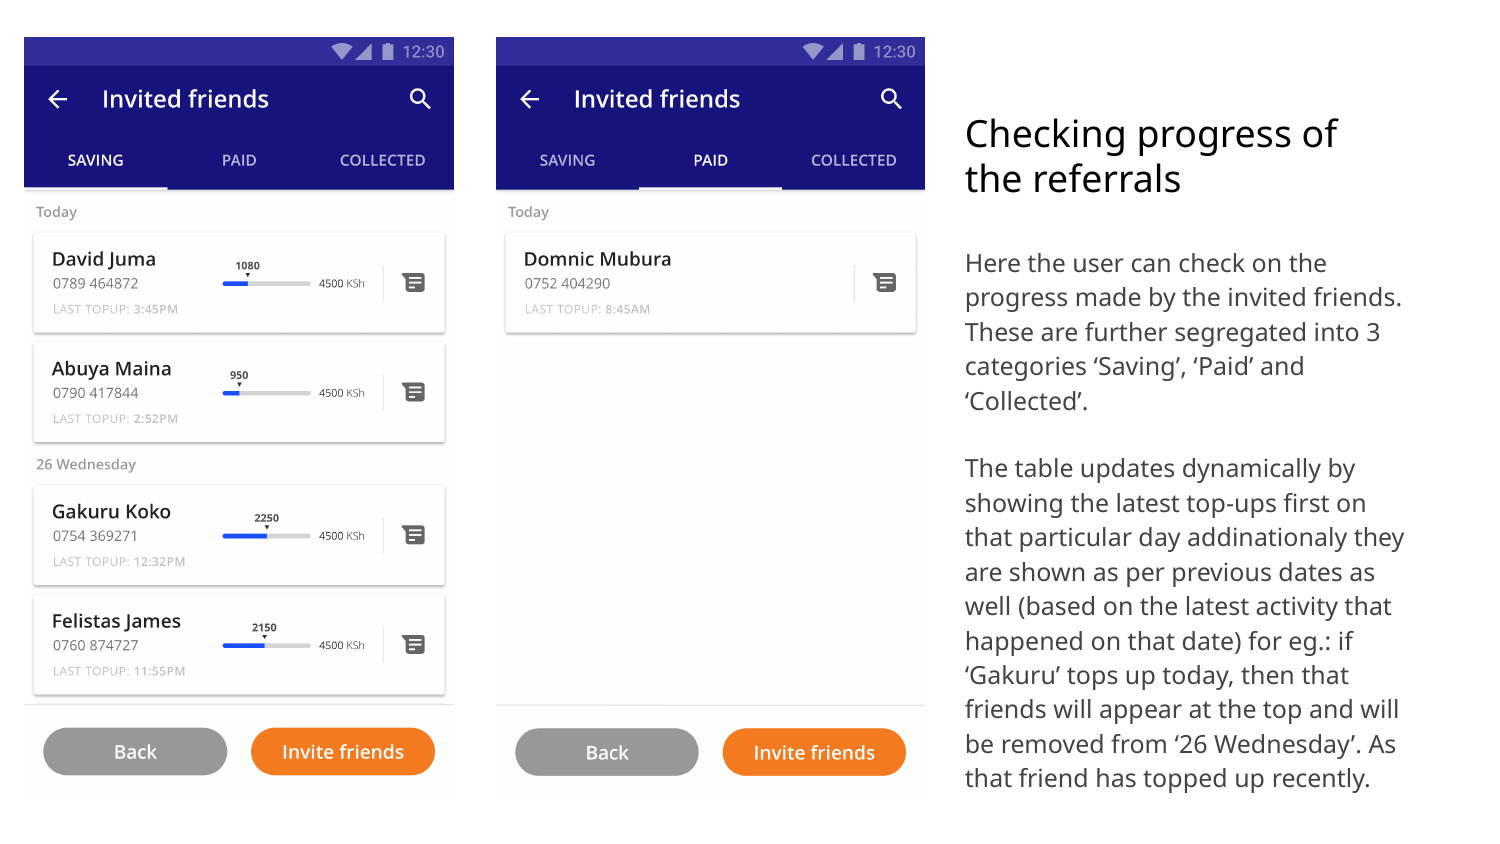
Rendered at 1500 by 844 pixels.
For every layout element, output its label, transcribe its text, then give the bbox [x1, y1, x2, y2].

picture [24, 37, 454, 799]
title Checking progress of the referrals [949, 91, 1411, 216]
picture [496, 37, 925, 799]
list Here the user can check on the progress made by the invited friends. These are further segregated into 3 categories ‘Saving’, ‘Paid’ and ‘Collected’. The table updates dynamically by showing the latest top-ups first on that particular day addinationaly they are shown as per previous dates as well (based on the latest activity that happened on that date) for eg.: if ‘Gakuru’ tops up today, then that friends will appear at the top and will be removed from ‘26 Wednesday’. As that friend has topped up recently. [949, 227, 1434, 750]
